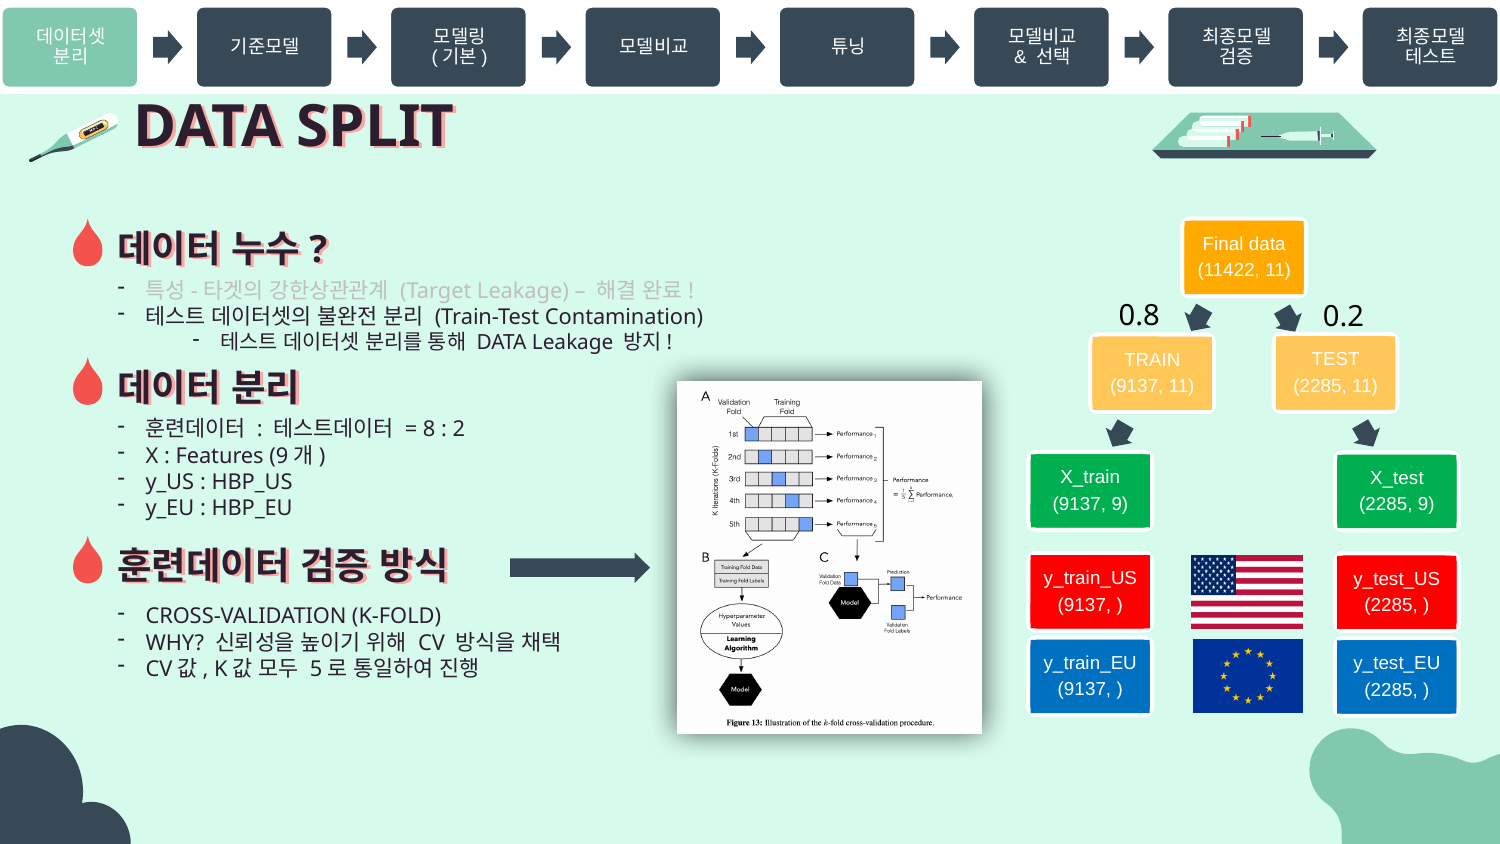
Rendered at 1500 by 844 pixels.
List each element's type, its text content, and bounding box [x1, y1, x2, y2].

text_box 훈련데이터 : 테스트데이터 = 8 : 2 X : Features (9개) y_US : HBP_US y_EU : HBP_EU [102, 400, 654, 536]
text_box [1353, 419, 1380, 450]
picture [1191, 554, 1303, 629]
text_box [1028, 451, 1153, 530]
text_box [1273, 333, 1398, 413]
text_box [1334, 553, 1459, 632]
text_box [73, 357, 103, 405]
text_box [1090, 334, 1215, 413]
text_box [1182, 218, 1307, 297]
text_box 훈련데이터 검증 방식 [102, 535, 650, 587]
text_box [29, 102, 117, 178]
text_box [73, 535, 103, 584]
text_box [73, 218, 103, 267]
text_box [1105, 419, 1133, 450]
text_box CROSS-VALIDATION (K-FOLD) WHY? 신뢰성을 높이기 위해 CV 방식을 채택 CV값, K값 모두 5로 통일하여 진행 [102, 587, 654, 705]
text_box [1334, 637, 1459, 717]
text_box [1028, 637, 1153, 716]
text_box 특성-타겟의 강한상관관계 (Target Leakage) – 해결 완료! 테스트 데이터셋의 불완전 분리 (Train-Test Contamination) 테스트 데이터셋 분리를 통해 DATA Leakage 방지! [102, 261, 806, 358]
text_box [1275, 304, 1302, 332]
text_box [1151, 112, 1377, 159]
title DATA SPLIT [120, 104, 1382, 167]
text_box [1184, 304, 1211, 332]
text_box 0.8 [1096, 289, 1180, 332]
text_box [1334, 452, 1459, 531]
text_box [0, 0, 1500, 95]
text_box 데이터 누수? [102, 218, 770, 261]
picture [1192, 639, 1304, 714]
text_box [509, 552, 651, 584]
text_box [1028, 552, 1153, 631]
text_box 0.2 [1305, 289, 1386, 332]
picture [677, 380, 983, 734]
text_box 데이터 분리 [102, 358, 650, 400]
